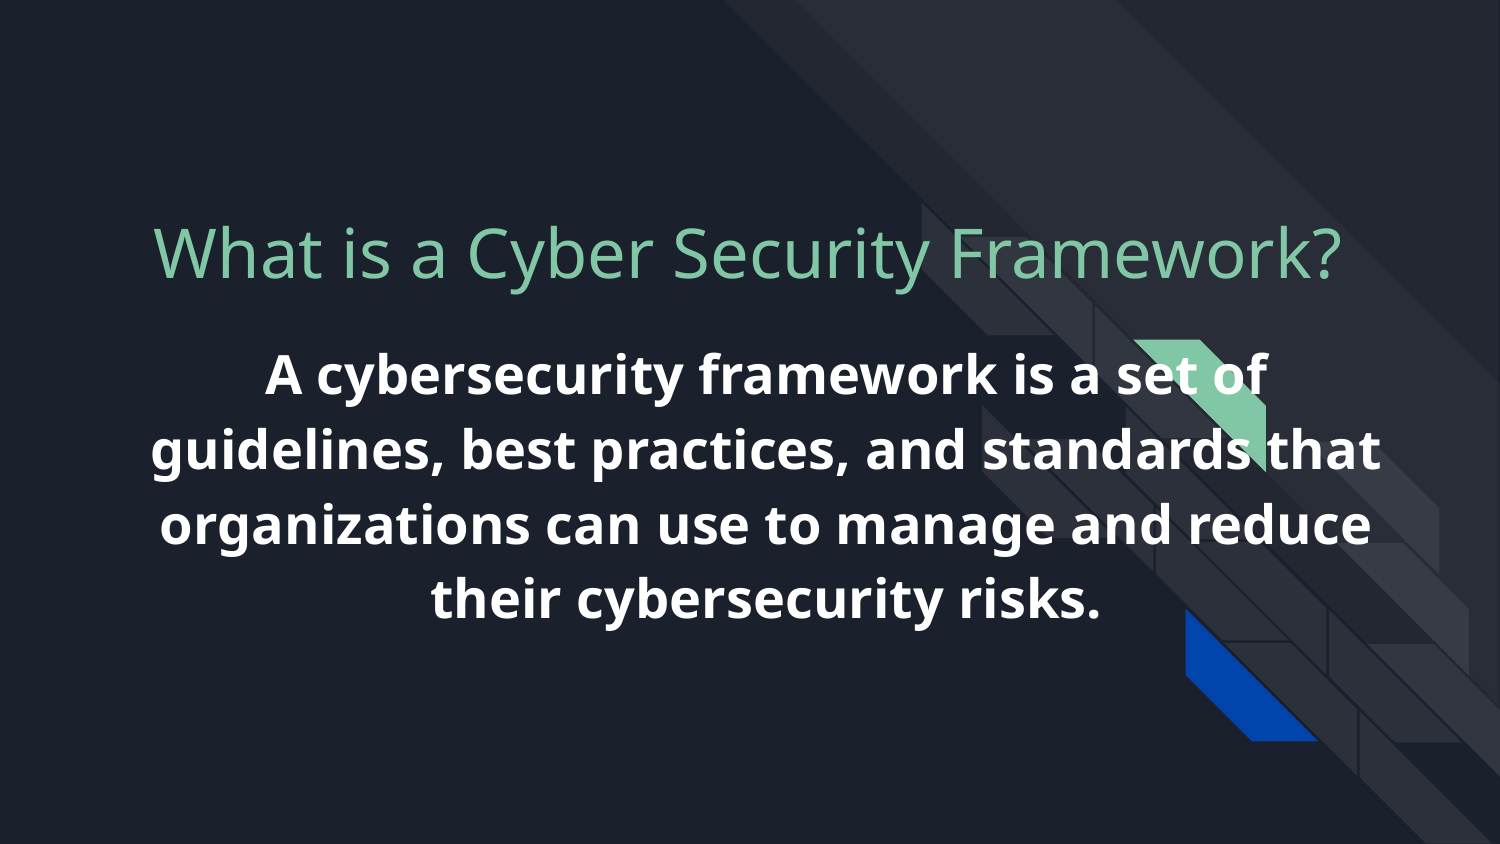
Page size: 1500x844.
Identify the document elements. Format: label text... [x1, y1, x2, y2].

text_box A cybersecurity framework is a set of guidelines, best practices, and standards that organizations can use to manage and reduce their cybersecurity risks. [24, 315, 1434, 680]
title What is a Cyber Security Framework? [24, 195, 1472, 287]
